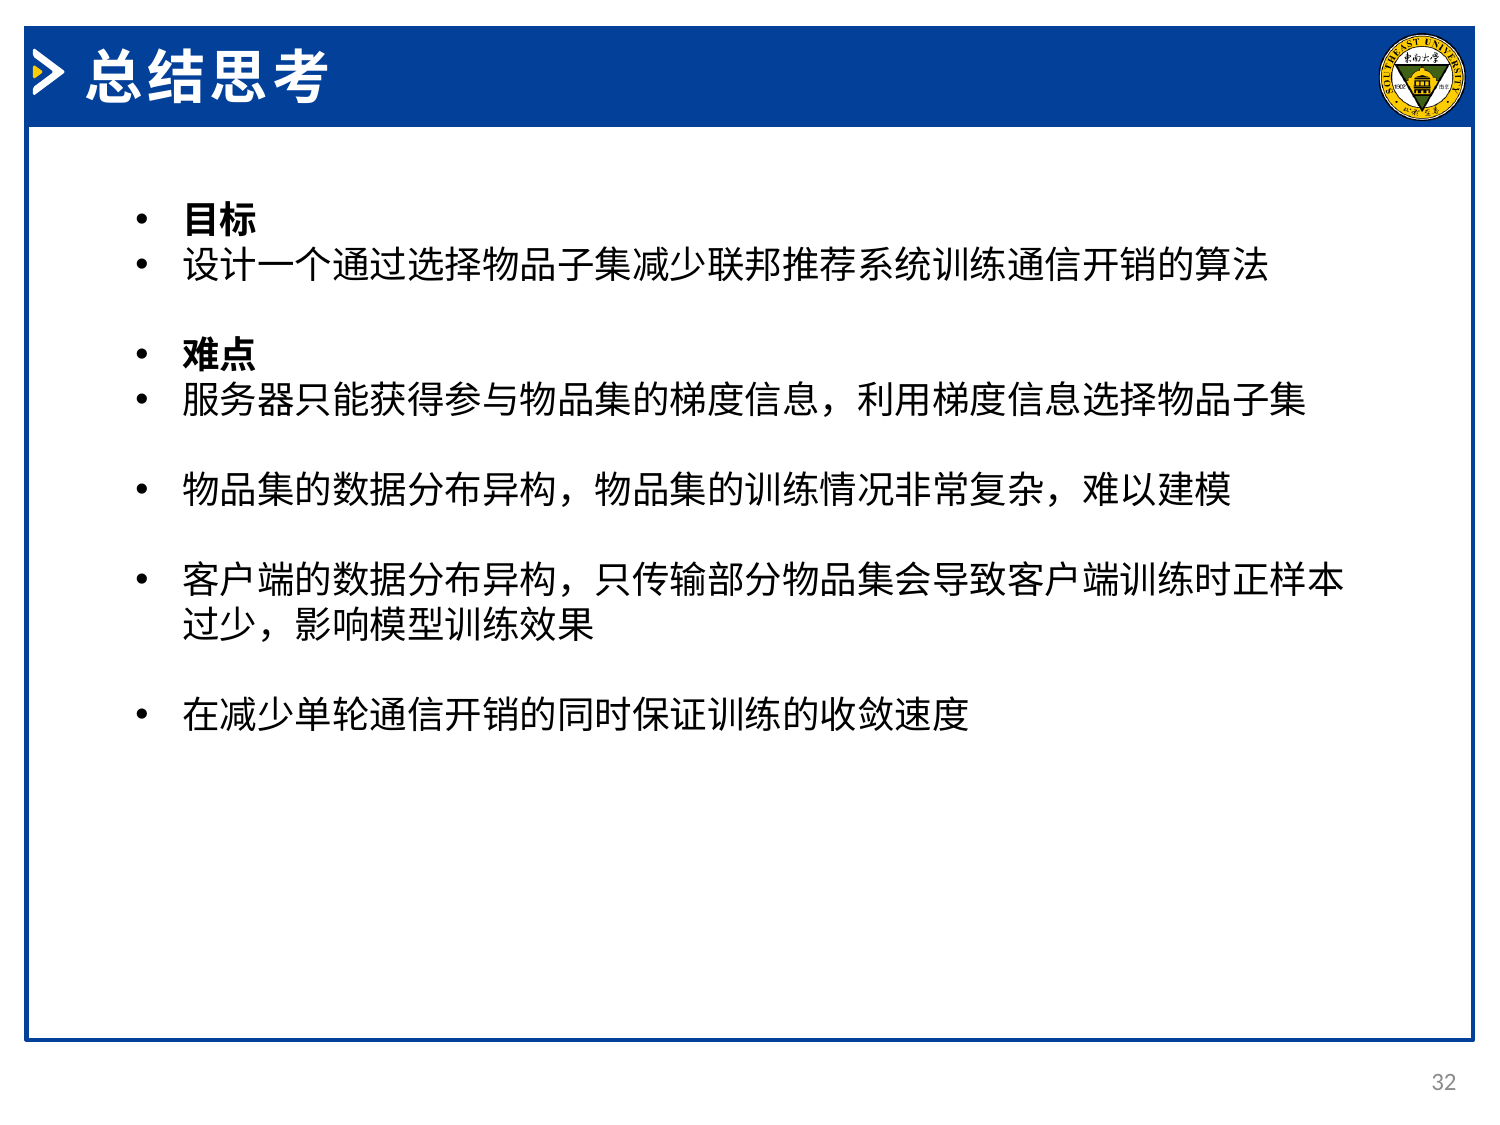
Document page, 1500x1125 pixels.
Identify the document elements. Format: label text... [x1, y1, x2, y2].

text_box 总结思考 [70, 32, 1186, 118]
slide_number 32 [1382, 1051, 1472, 1111]
text_box 目标 设计一个通过选择物品子集减少联邦推荐系统训练通信开销的算法 难点 服务器只能获得参与物品集的梯度信息，利用梯度信息选择物品子集 物品集的数据分布异构，物品集的训练情况非常复杂，难以建模 客户端的数据分布异构，只传输部分物品集会导致客户端训练时正样本过少，影响模型训练效果 在减少单轮通信开销的同时保证训练的收敛速度 [120, 188, 1380, 833]
picture [1378, 33, 1467, 121]
